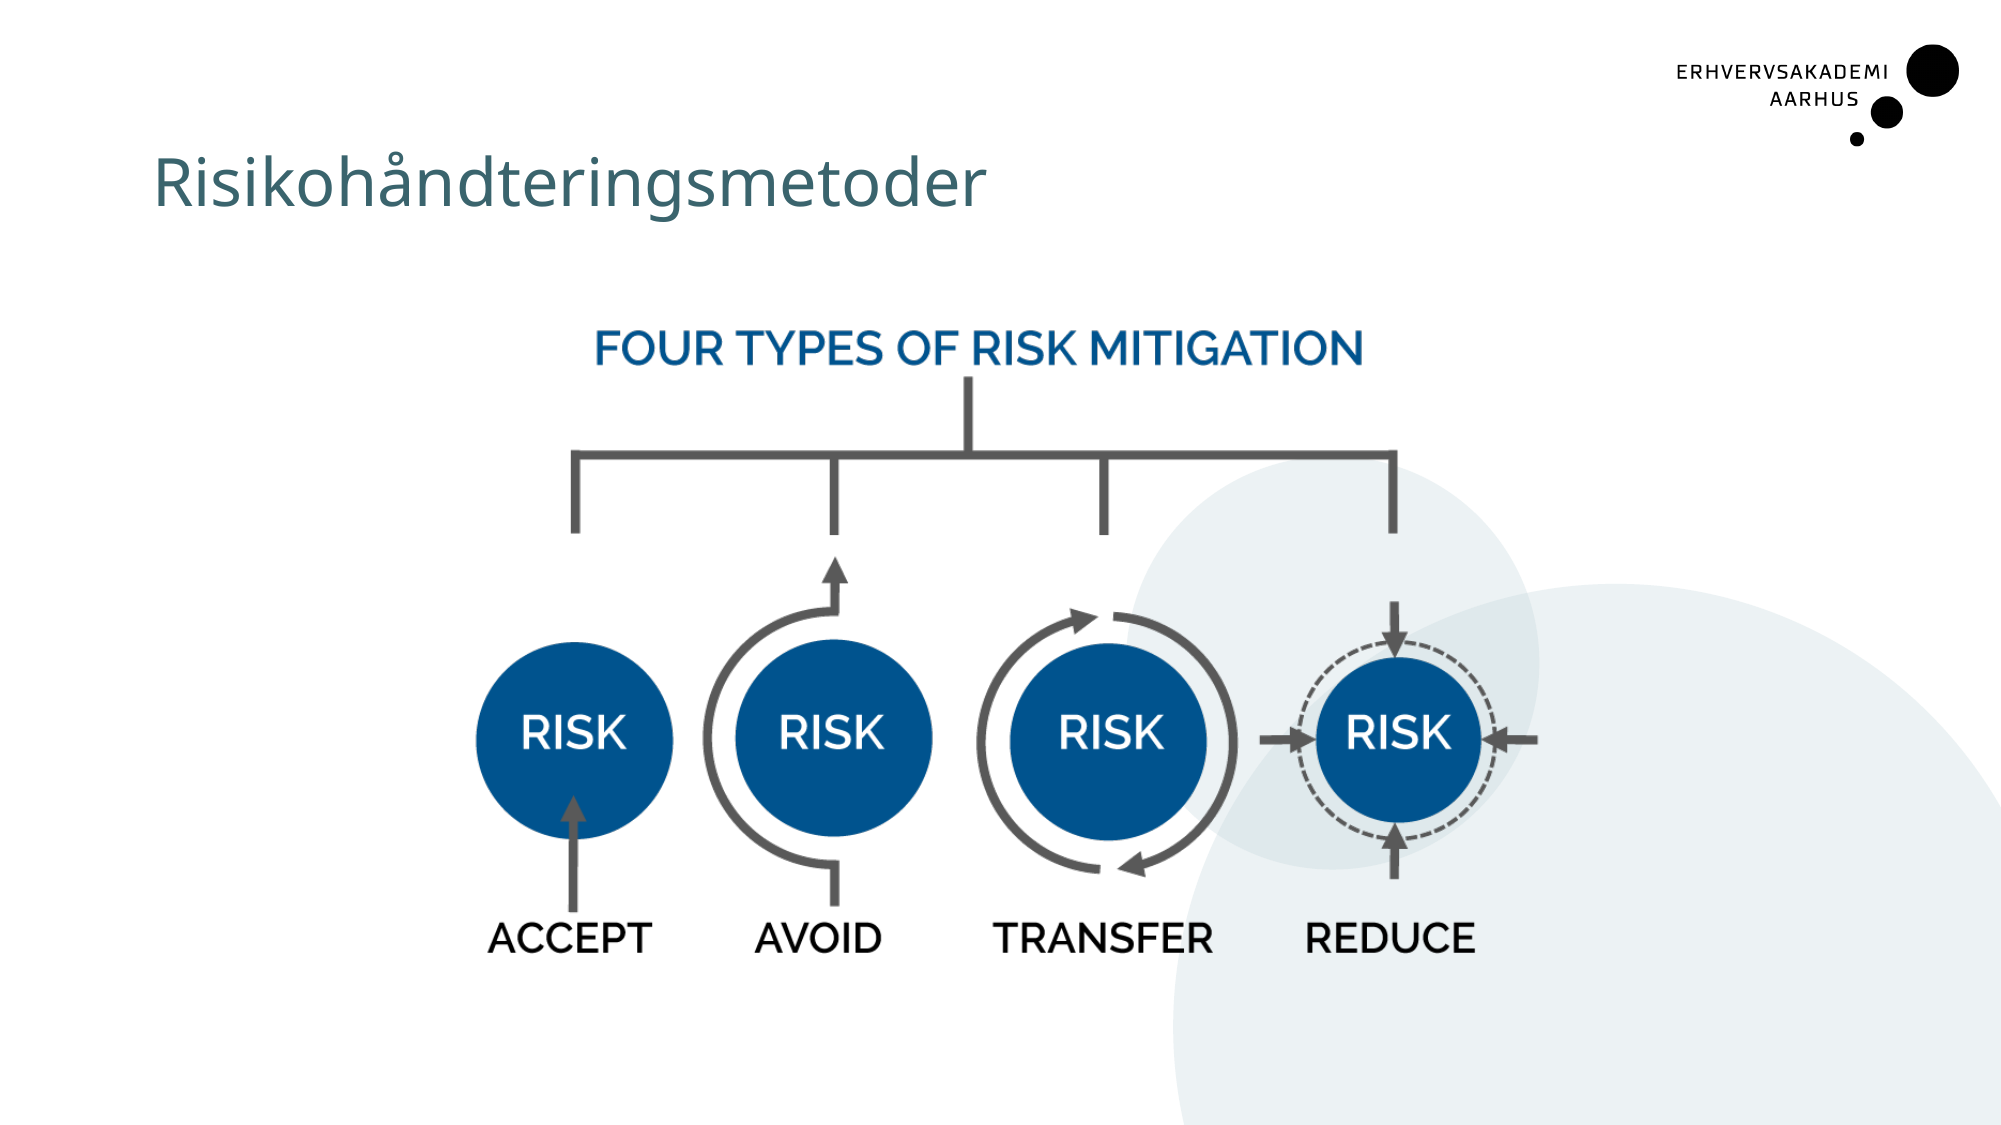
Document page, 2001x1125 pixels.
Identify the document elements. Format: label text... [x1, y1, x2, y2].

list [358, 293, 1642, 1016]
picture [1666, 38, 1965, 151]
title Risikohåndteringsmetoder [137, 109, 1863, 261]
